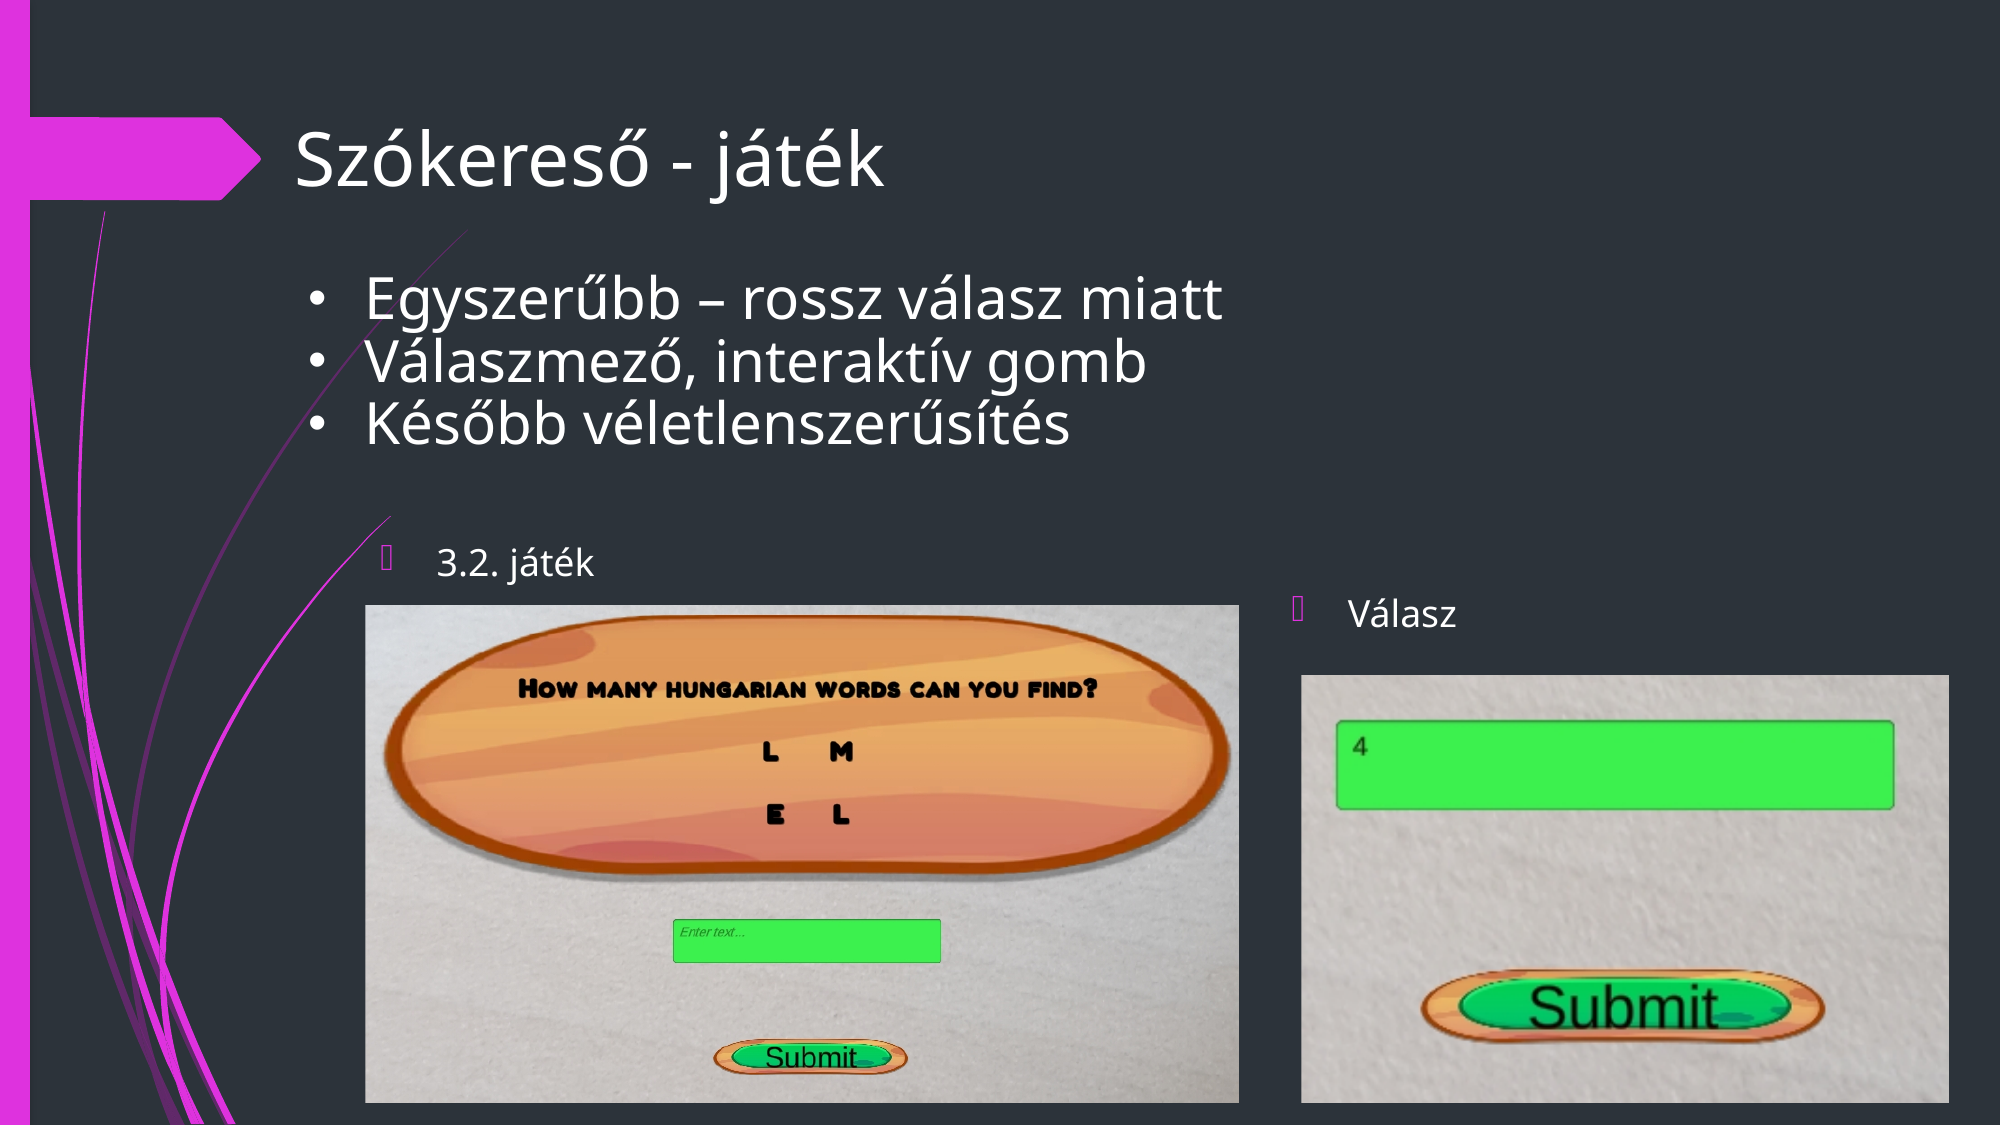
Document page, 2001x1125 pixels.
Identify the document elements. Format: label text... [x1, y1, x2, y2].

picture [365, 605, 1240, 1104]
text_box Válasz [1276, 582, 1559, 645]
text_box Egyszerűbb – rossz válasz miatt Válaszmező, interaktív gomb Később véletlenszerűsítés [293, 261, 1312, 506]
picture [1301, 675, 1950, 1104]
text_box 3.2. játék [365, 531, 628, 594]
title Szókereső - játék [279, 103, 1742, 236]
